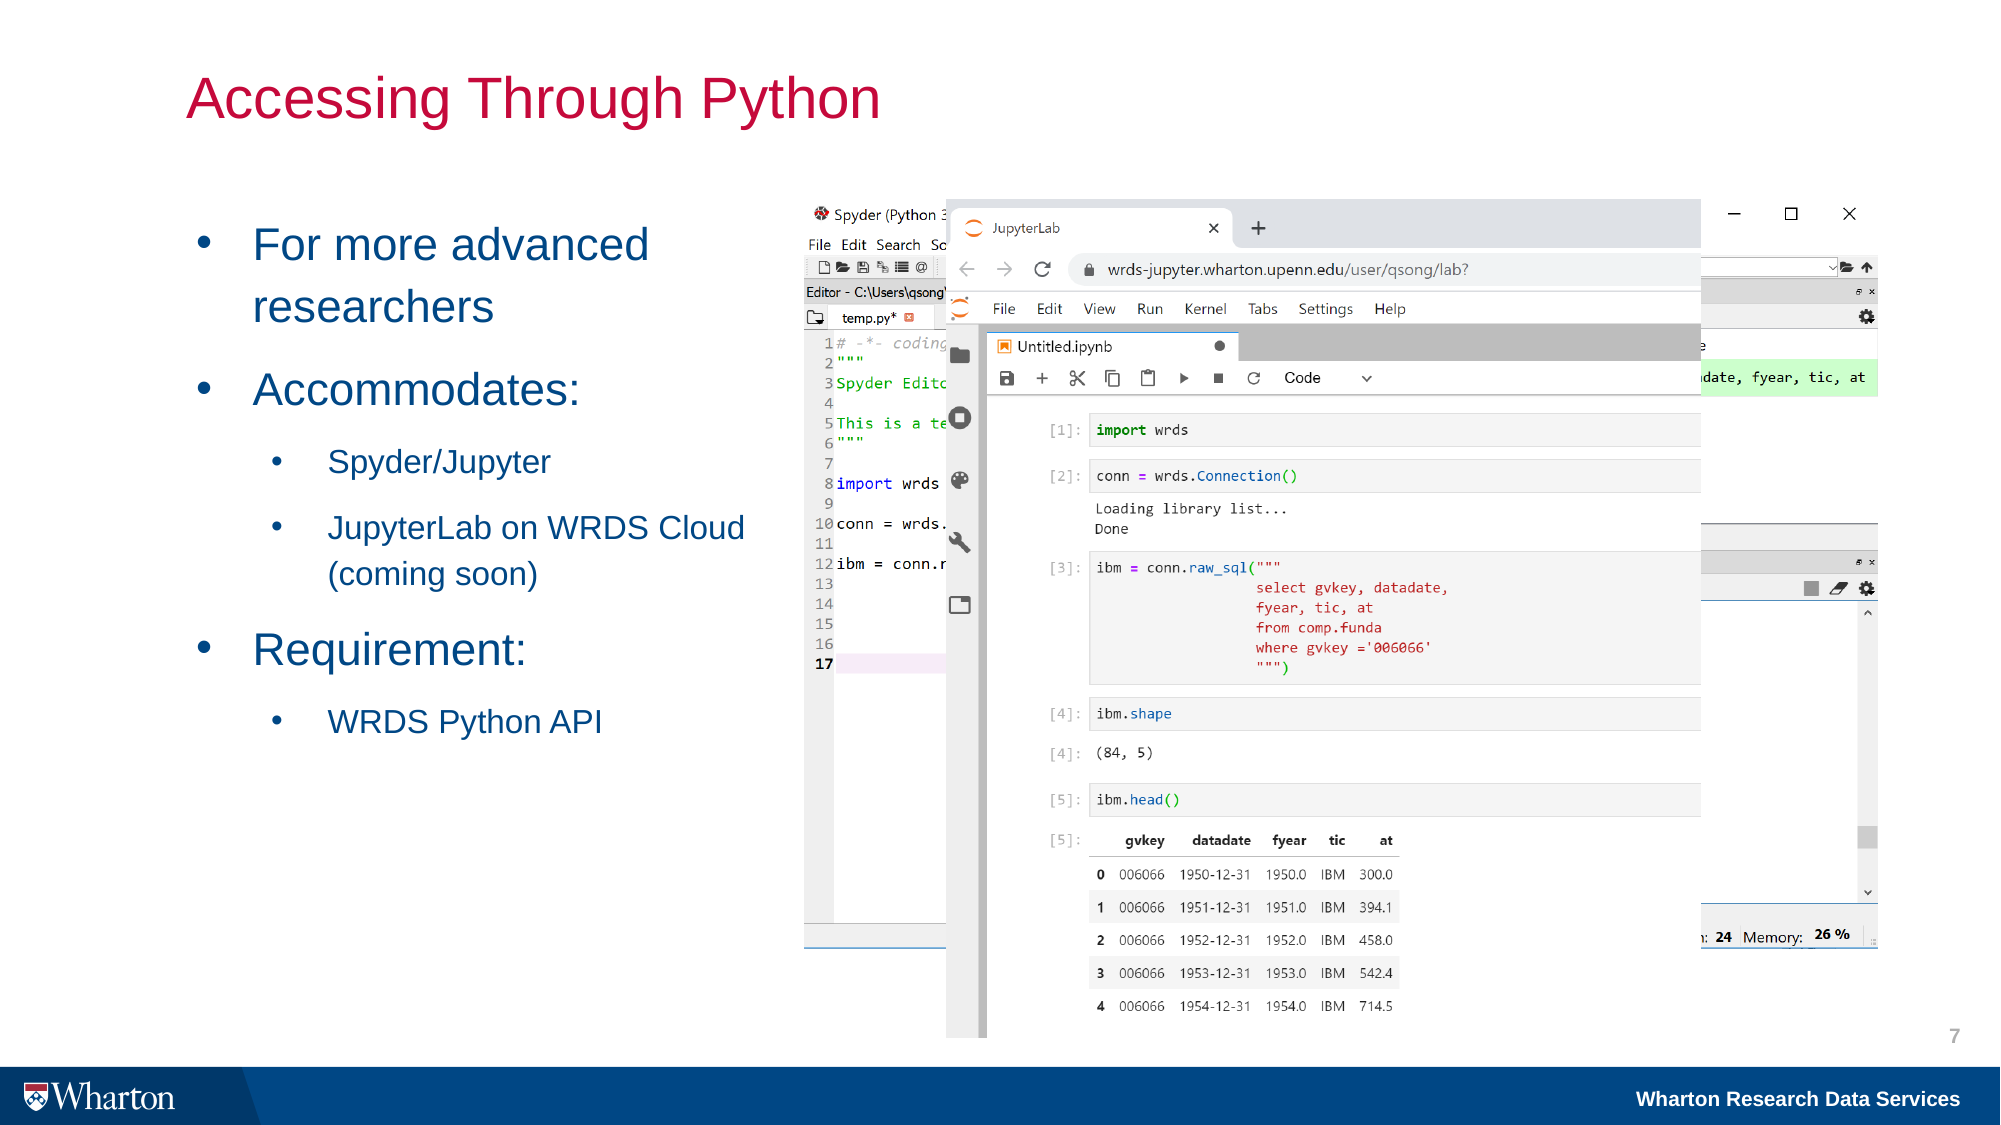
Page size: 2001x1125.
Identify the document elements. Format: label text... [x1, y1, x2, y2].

picture [24, 1081, 175, 1111]
list For more advanced researchers Accommodates: Spyder/Jupyter JupyterLab on WRDS Cloud (coming soon) Requirement: WRDS Python API [196, 200, 752, 938]
footer Wharton Research Data Services [1300, 1068, 1976, 1125]
title Accessing Through Python [185, 60, 1480, 140]
picture [804, 199, 1878, 1038]
slide_number 7 [1525, 1004, 1976, 1065]
